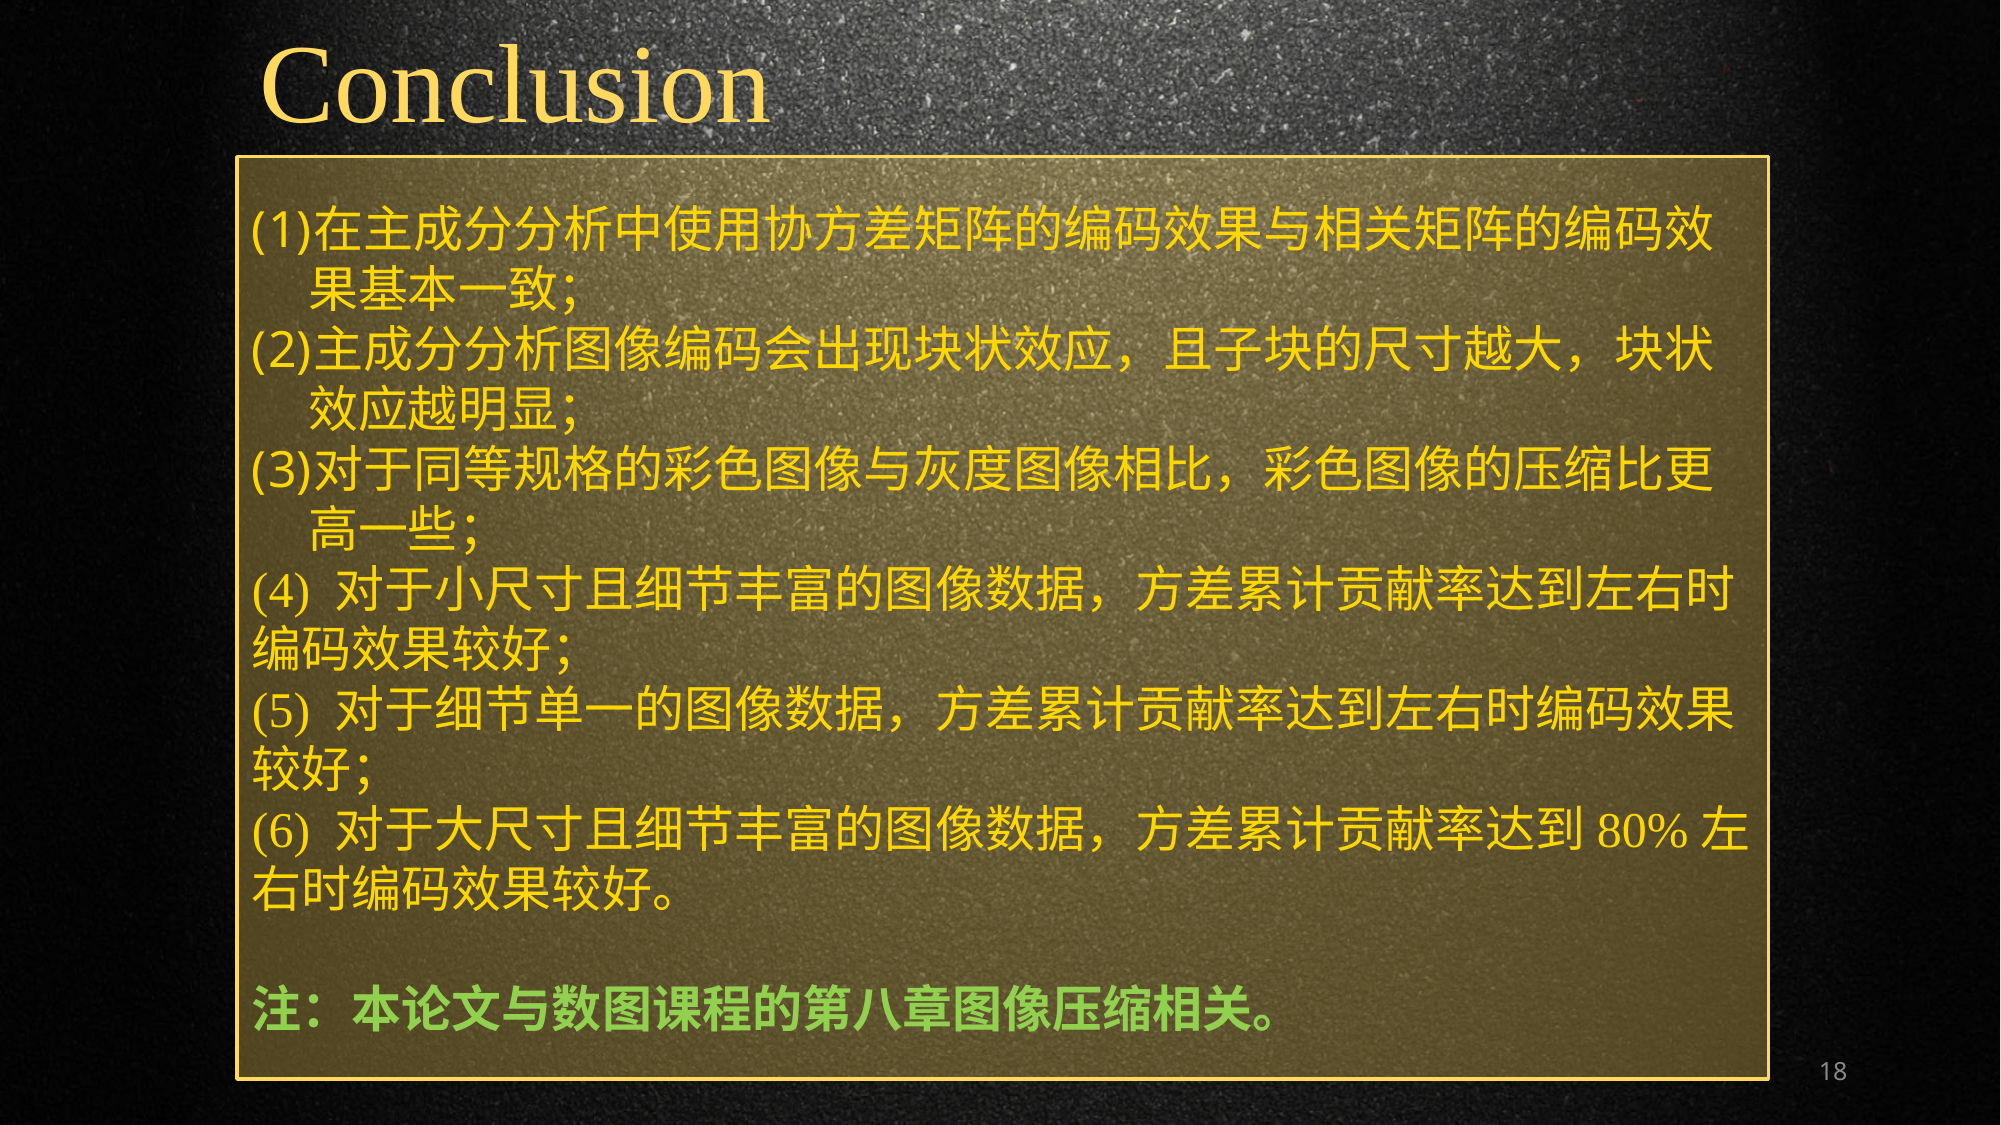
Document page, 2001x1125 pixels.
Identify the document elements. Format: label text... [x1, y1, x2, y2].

text_box Conclusion [239, 0, 793, 155]
slide_number 18 [1412, 1042, 1863, 1103]
picture [0, 0, 2001, 1125]
